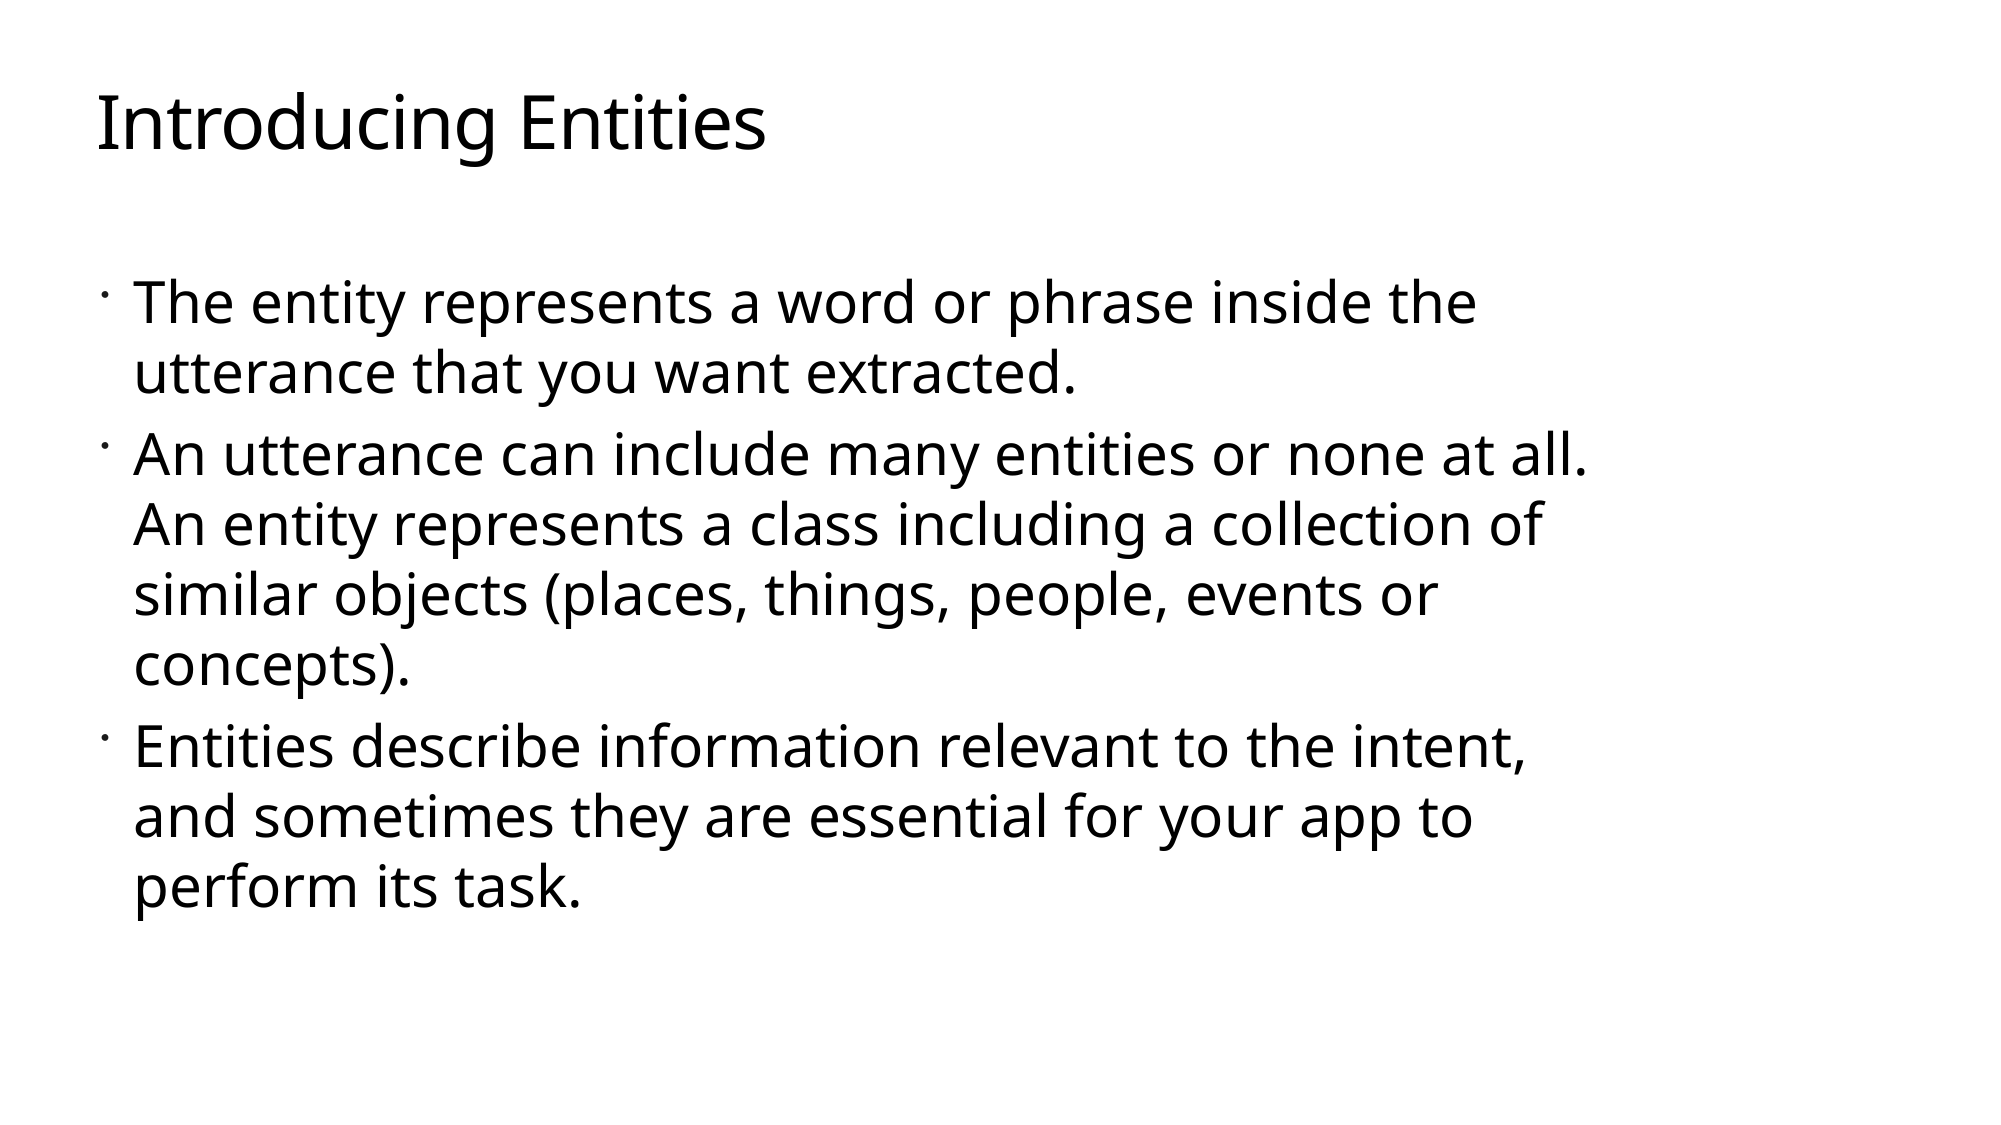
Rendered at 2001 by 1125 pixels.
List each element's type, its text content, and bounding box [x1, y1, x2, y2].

list The entity represents a word or phrase inside the utterance that you want extracted. An utterance can include many entities or none at all. An entity represents a class including a collection of similar objects (places, things, people, events or concepts). Entities describe information relevant to the intent, and sometimes they are essential for your app to perform its task. [96, 265, 1615, 860]
title Introducing Entities [96, 75, 1904, 166]
